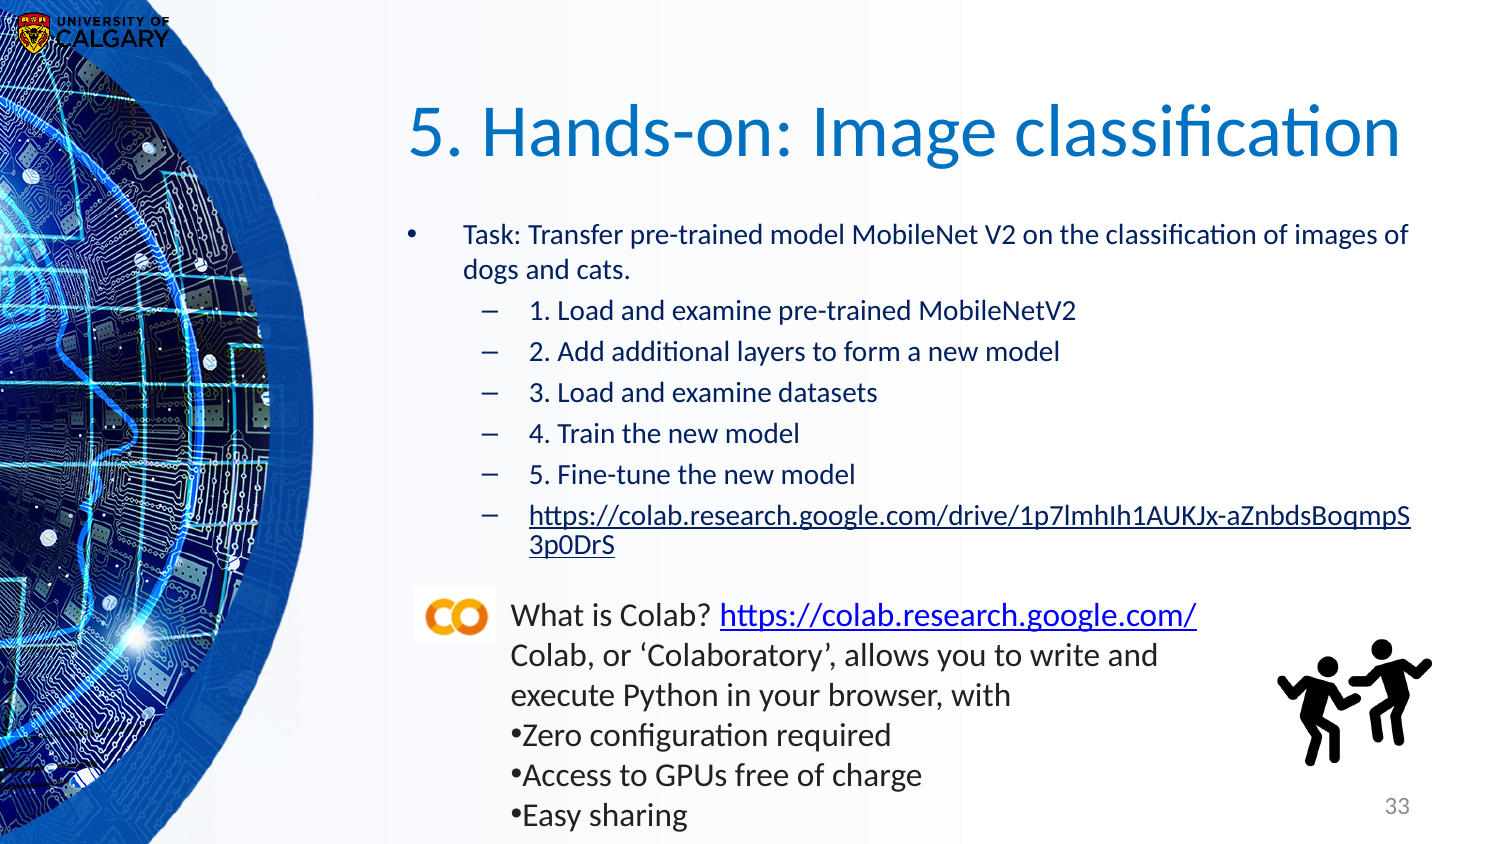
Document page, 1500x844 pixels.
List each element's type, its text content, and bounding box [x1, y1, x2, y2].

text_box What is Colab? https://colab.research.google.com/ Colab, or ‘Colaboratory’, allows you to write and execute Python in your browser, with Zero configuration required Access to GPUs free of charge Easy sharing [495, 586, 1249, 841]
picture [0, 0, 1500, 844]
list Task: Transfer pre-trained model MobileNet V2 on the classification of images of dogs and cats. 1. Load and examine pre-trained MobileNetV2 2. Add additional layers to form a new model 3. Load and examine datasets 4. Train the new model 5. Fine-tune the new model https://colab.research.google.com/drive/1p7lmhIh1AUKJx-aZnbdsBoqmpS3p0DrS [391, 208, 1427, 770]
title 5. Hands-on: Image classification [392, 66, 1424, 186]
slide_number 33 [1074, 782, 1425, 827]
